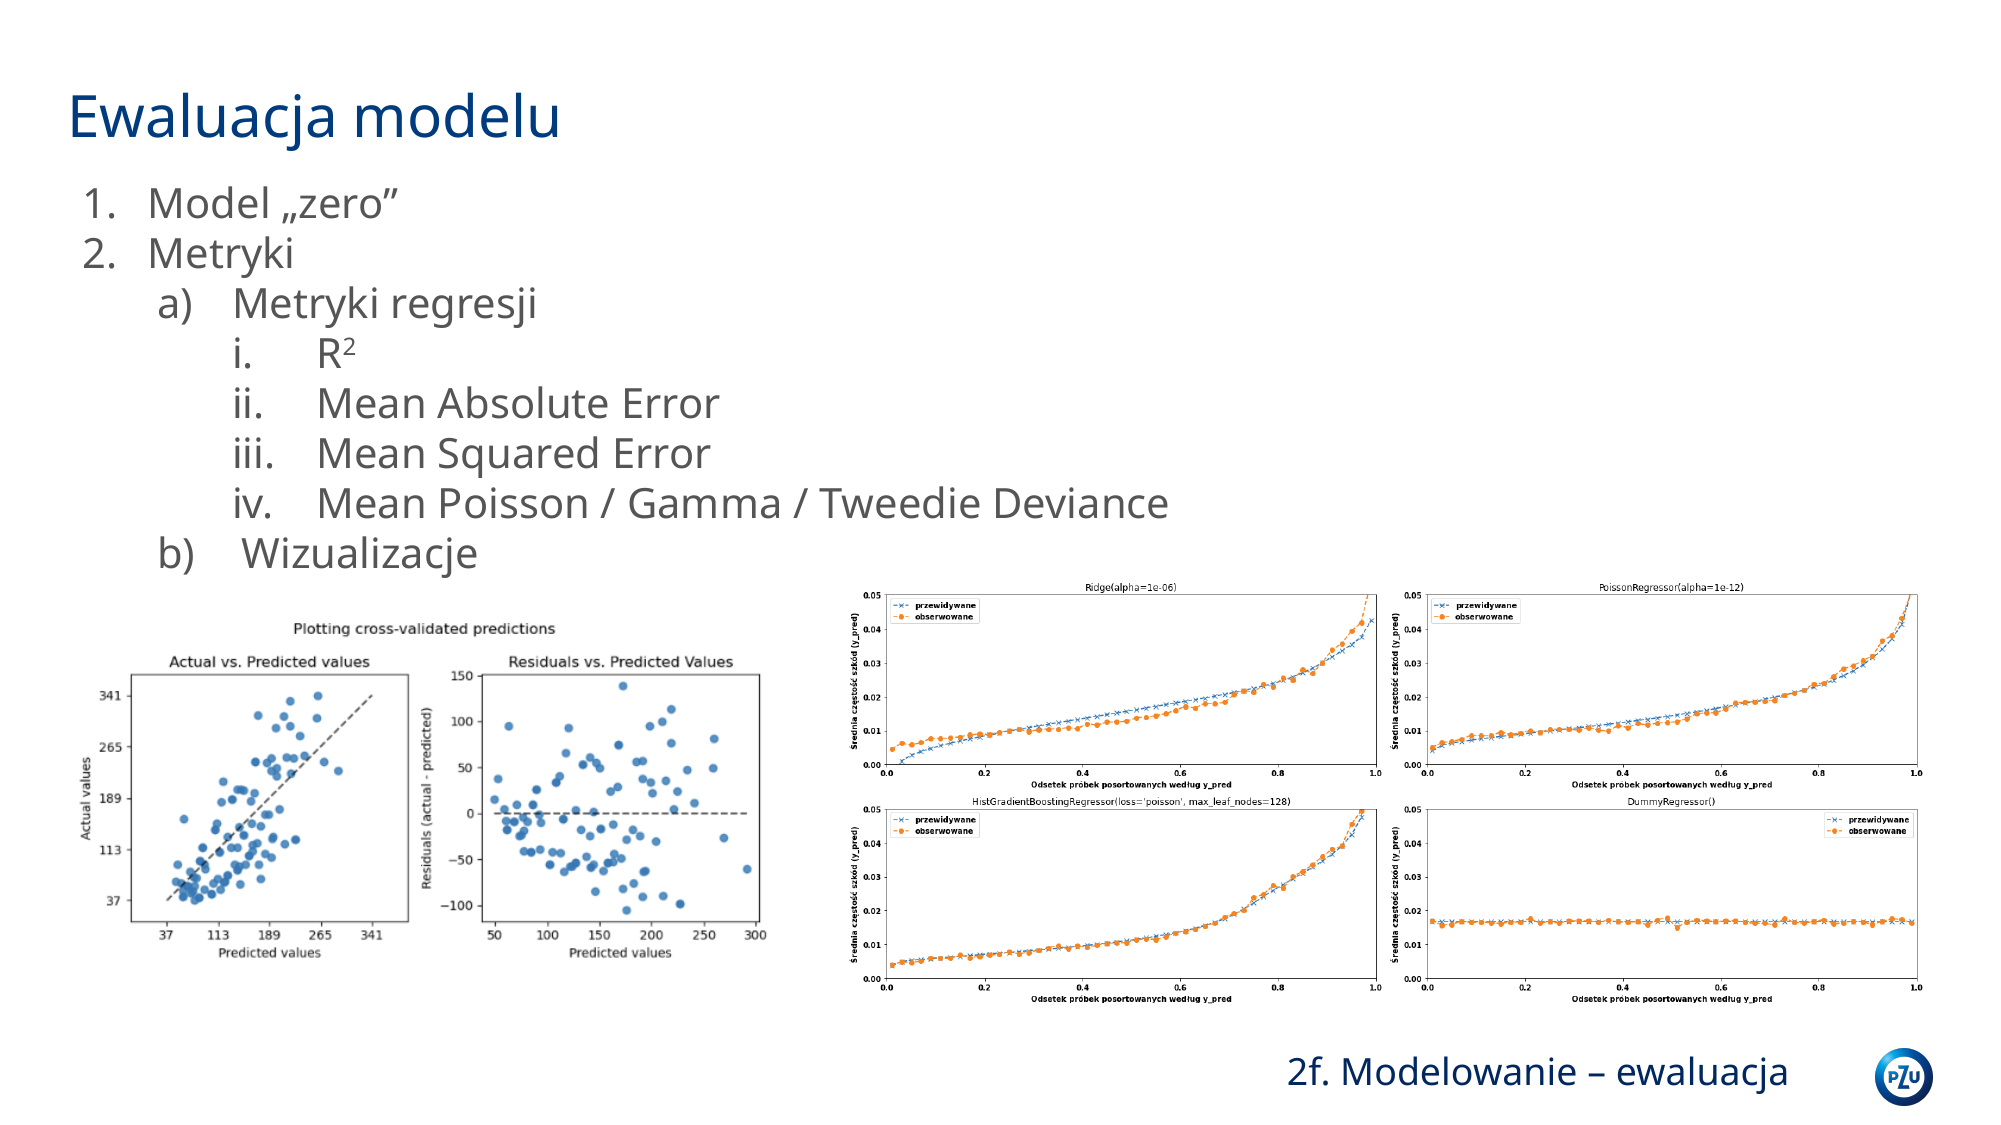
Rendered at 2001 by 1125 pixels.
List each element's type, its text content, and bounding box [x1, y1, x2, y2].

list Ewaluacja modelu [67, 90, 1934, 170]
text_box Model „zero” Metryki Metryki regresji R2 Mean Absolute Error Mean Squared Error Mean Poisson / Gamma / Tweedie Deviance Wizualizacje [67, 169, 1307, 603]
text_box 2f. Modelowanie – ewaluacja [637, 1040, 1805, 1101]
picture [1875, 1048, 1933, 1106]
picture [13, 570, 1933, 1009]
